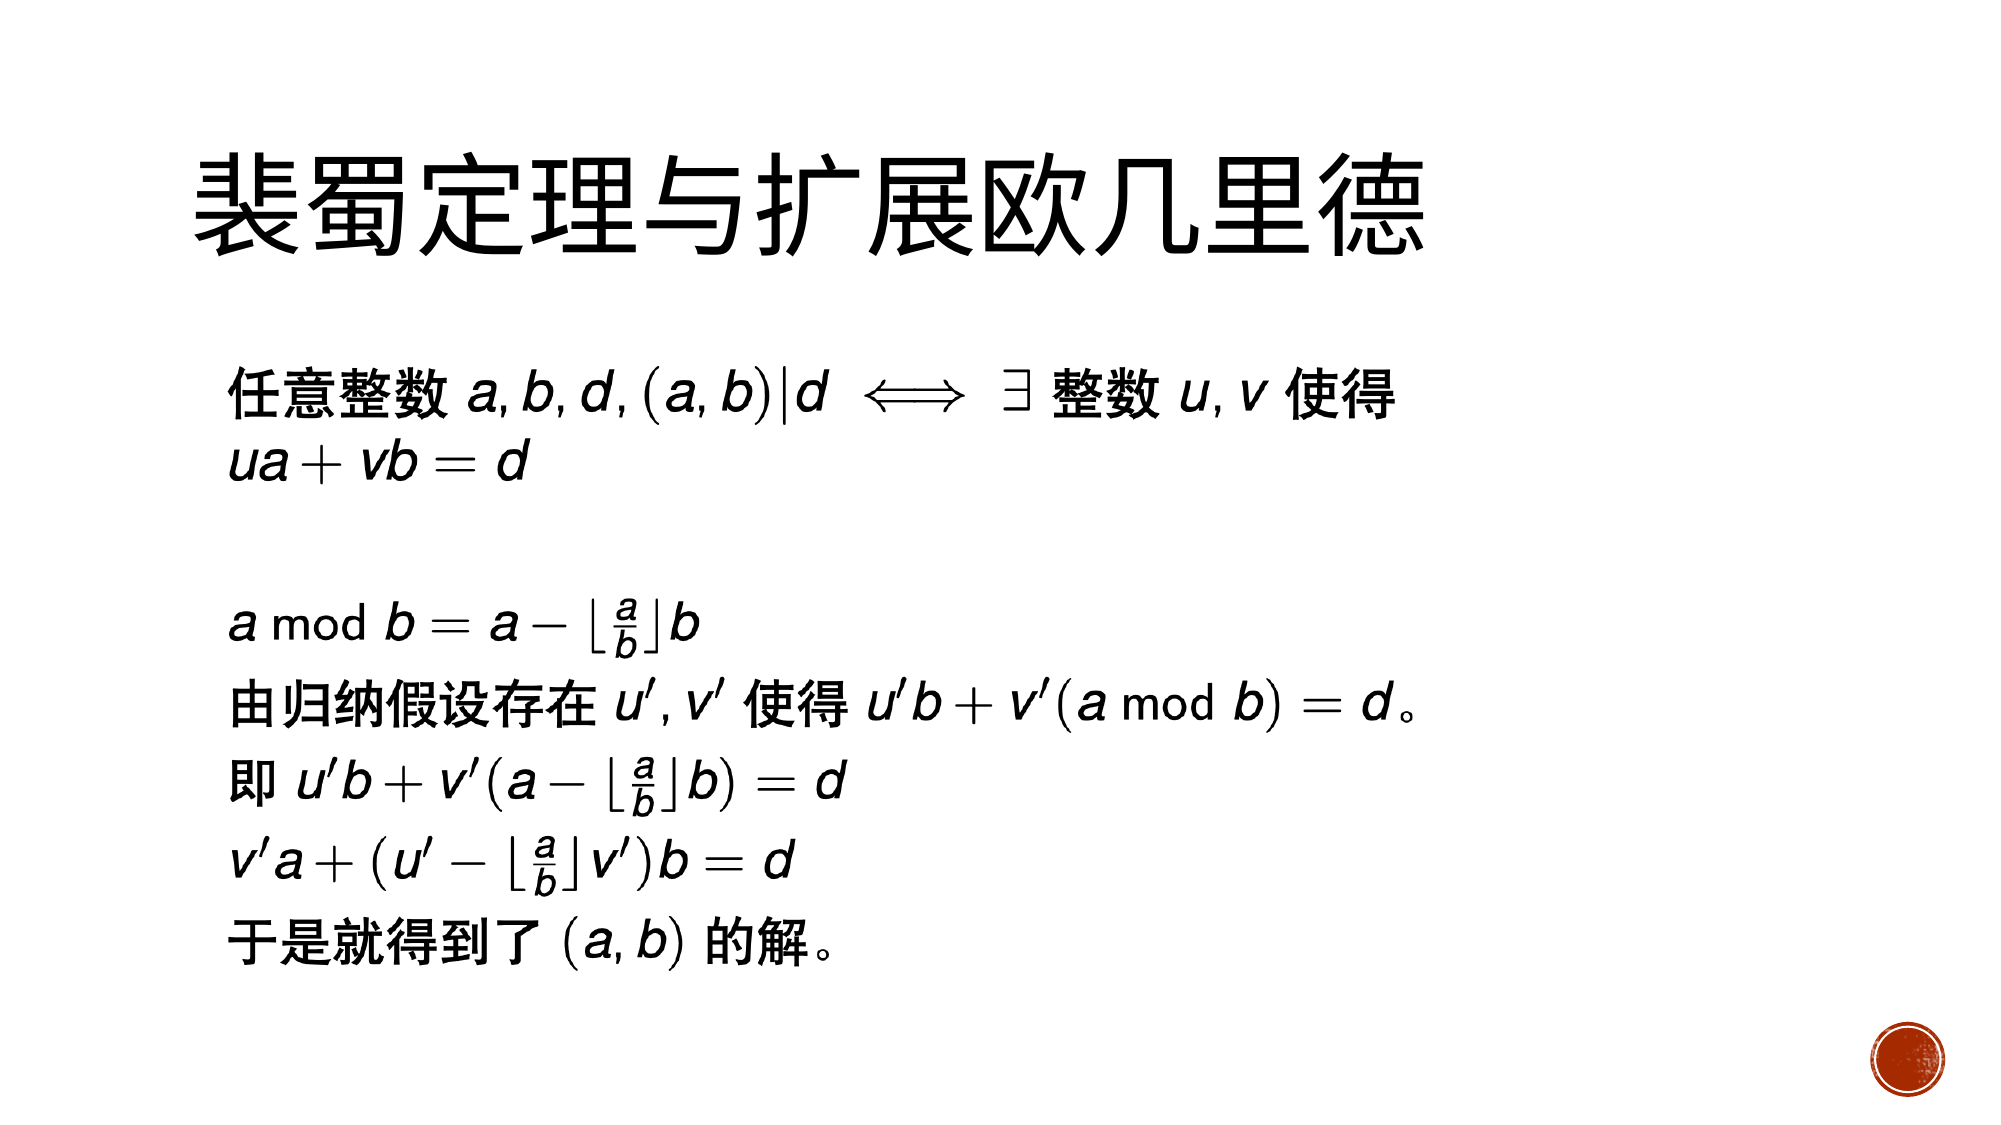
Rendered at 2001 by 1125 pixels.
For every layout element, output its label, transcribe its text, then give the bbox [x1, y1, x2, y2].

title 裴蜀定理与扩展欧几里德 [175, 79, 1826, 344]
picture [207, 587, 1464, 976]
picture [207, 343, 1412, 508]
